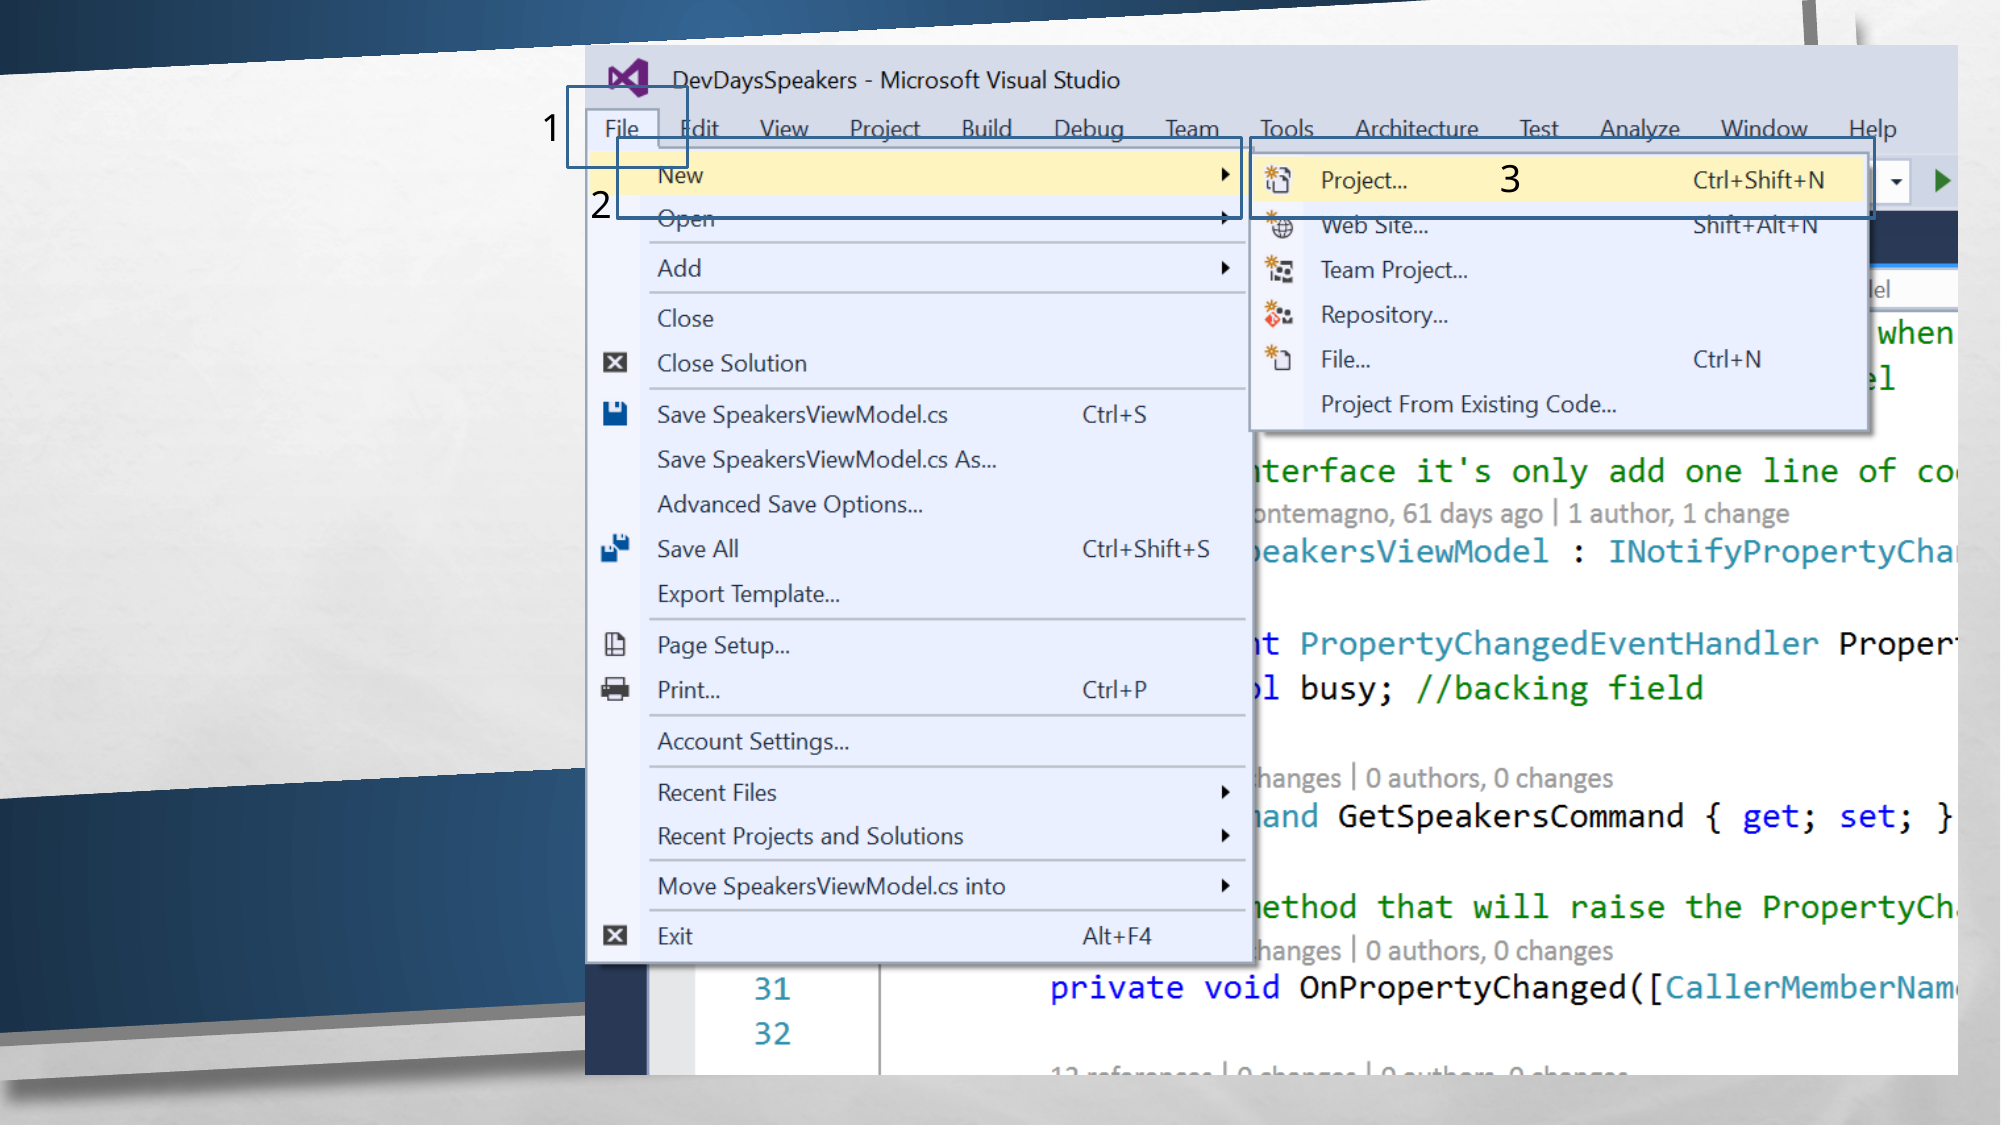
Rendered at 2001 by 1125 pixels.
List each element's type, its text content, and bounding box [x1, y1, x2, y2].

text_box 1 [526, 96, 578, 157]
text_box 2 [575, 173, 585, 234]
text_box [566, 85, 585, 169]
picture [585, 45, 1958, 1075]
